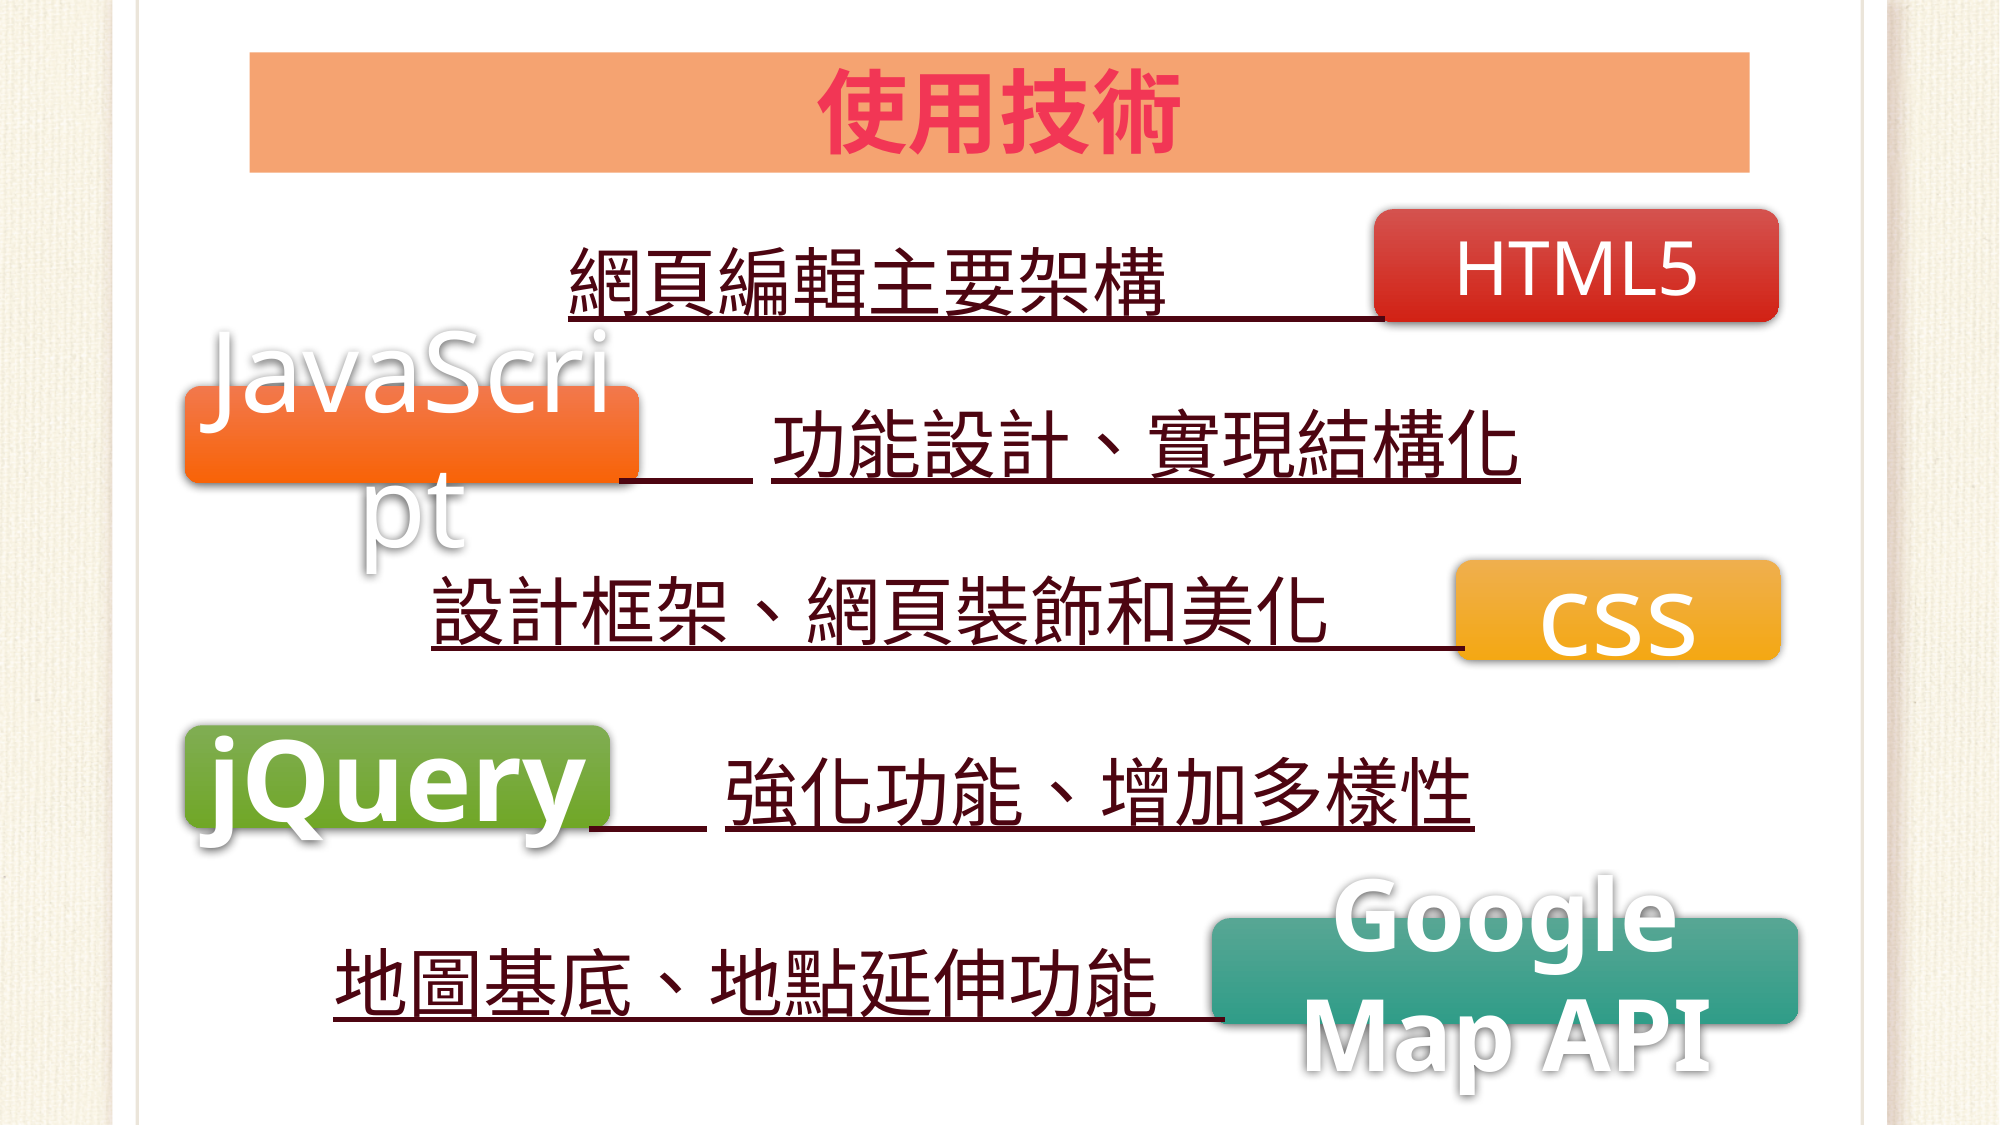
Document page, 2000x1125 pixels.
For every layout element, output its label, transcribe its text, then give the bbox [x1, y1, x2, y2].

text_box 功能設計、實現結構化 [604, 390, 1536, 495]
title 使用技術 [249, 52, 1750, 173]
text_box JavaScript [184, 385, 634, 484]
text_box 設計框架、網頁裝飾和美化 [415, 557, 1480, 663]
text_box jQuery [184, 725, 610, 829]
text_box HTML5 [1374, 209, 1780, 322]
picture [0, 0, 112, 1125]
text_box 強化功能、增加多樣性 [574, 738, 1490, 843]
text_box 地圖基底、地點延伸功能 [318, 928, 1241, 1034]
text_box 網頁編輯主要架構 [552, 228, 1401, 334]
text_box Google Map API [1214, 918, 1799, 1025]
picture [1888, 0, 2000, 1125]
text_box css [1480, 559, 1781, 661]
